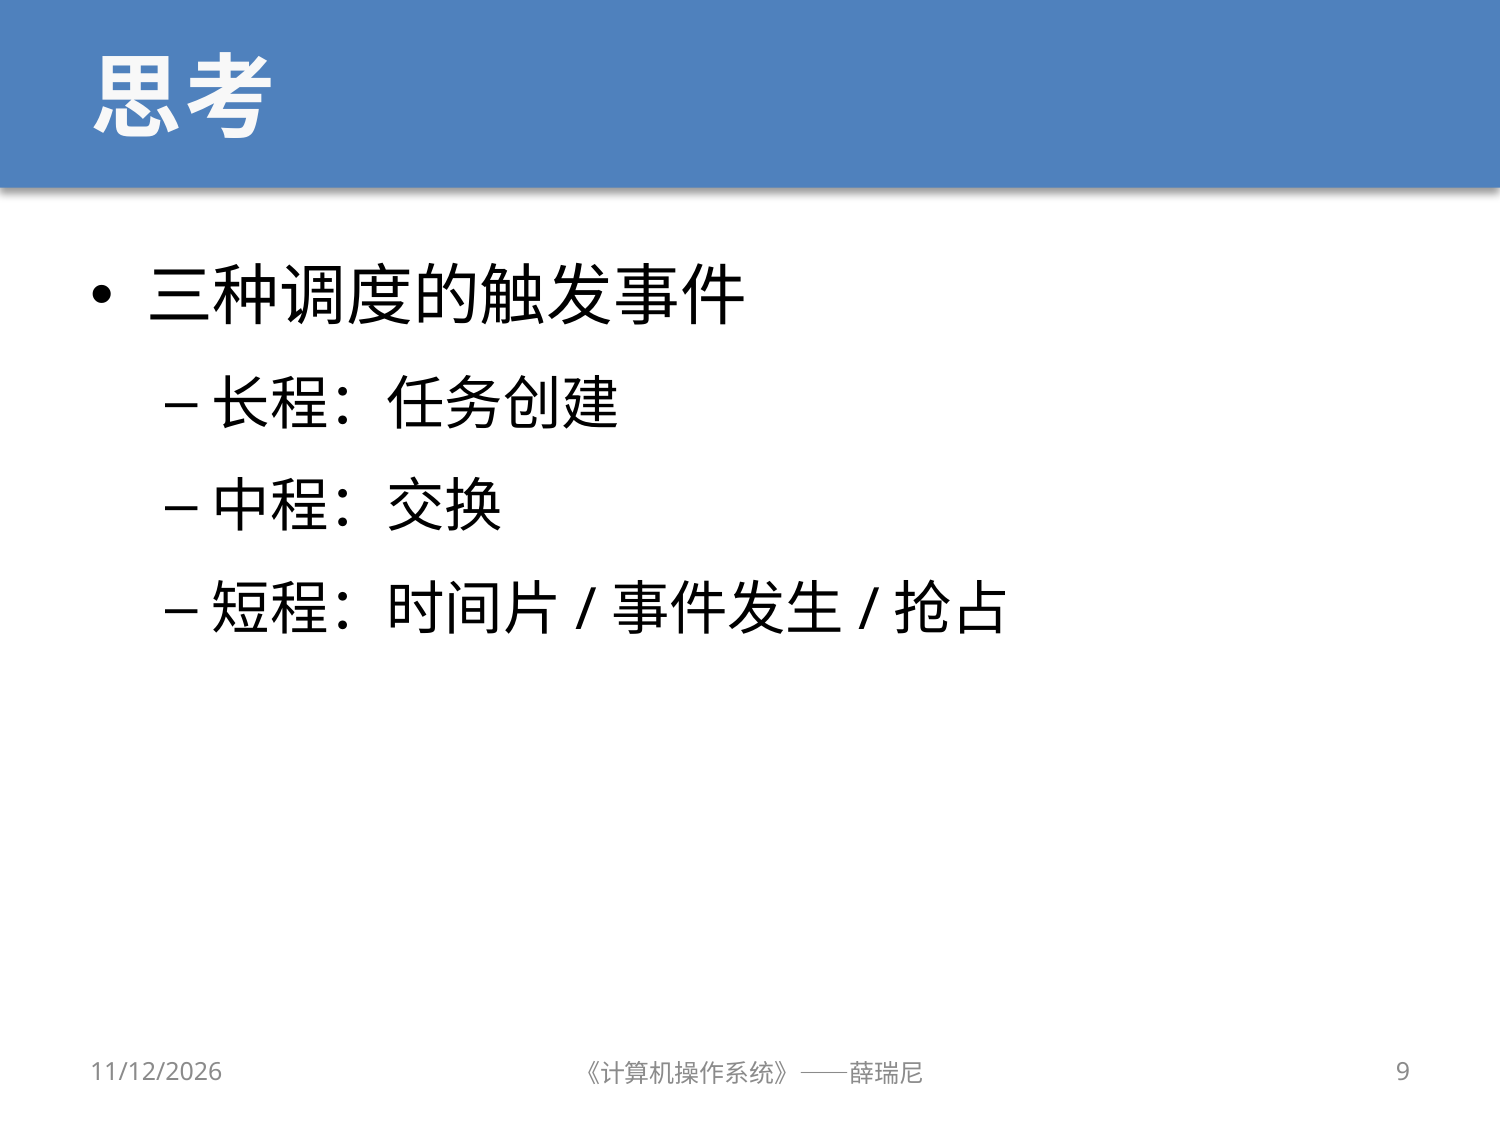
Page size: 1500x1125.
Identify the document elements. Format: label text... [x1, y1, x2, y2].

list 三种调度的触发事件 长程：任务创建 中程：交换 短程：时间片/事件发生/抢占 [75, 221, 1425, 1021]
title 思考 [75, 0, 1425, 188]
slide_number 9 [1074, 1042, 1425, 1103]
footer 《计算机操作系统》——薛瑞尼 [512, 1042, 988, 1103]
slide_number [75, 1042, 425, 1103]
